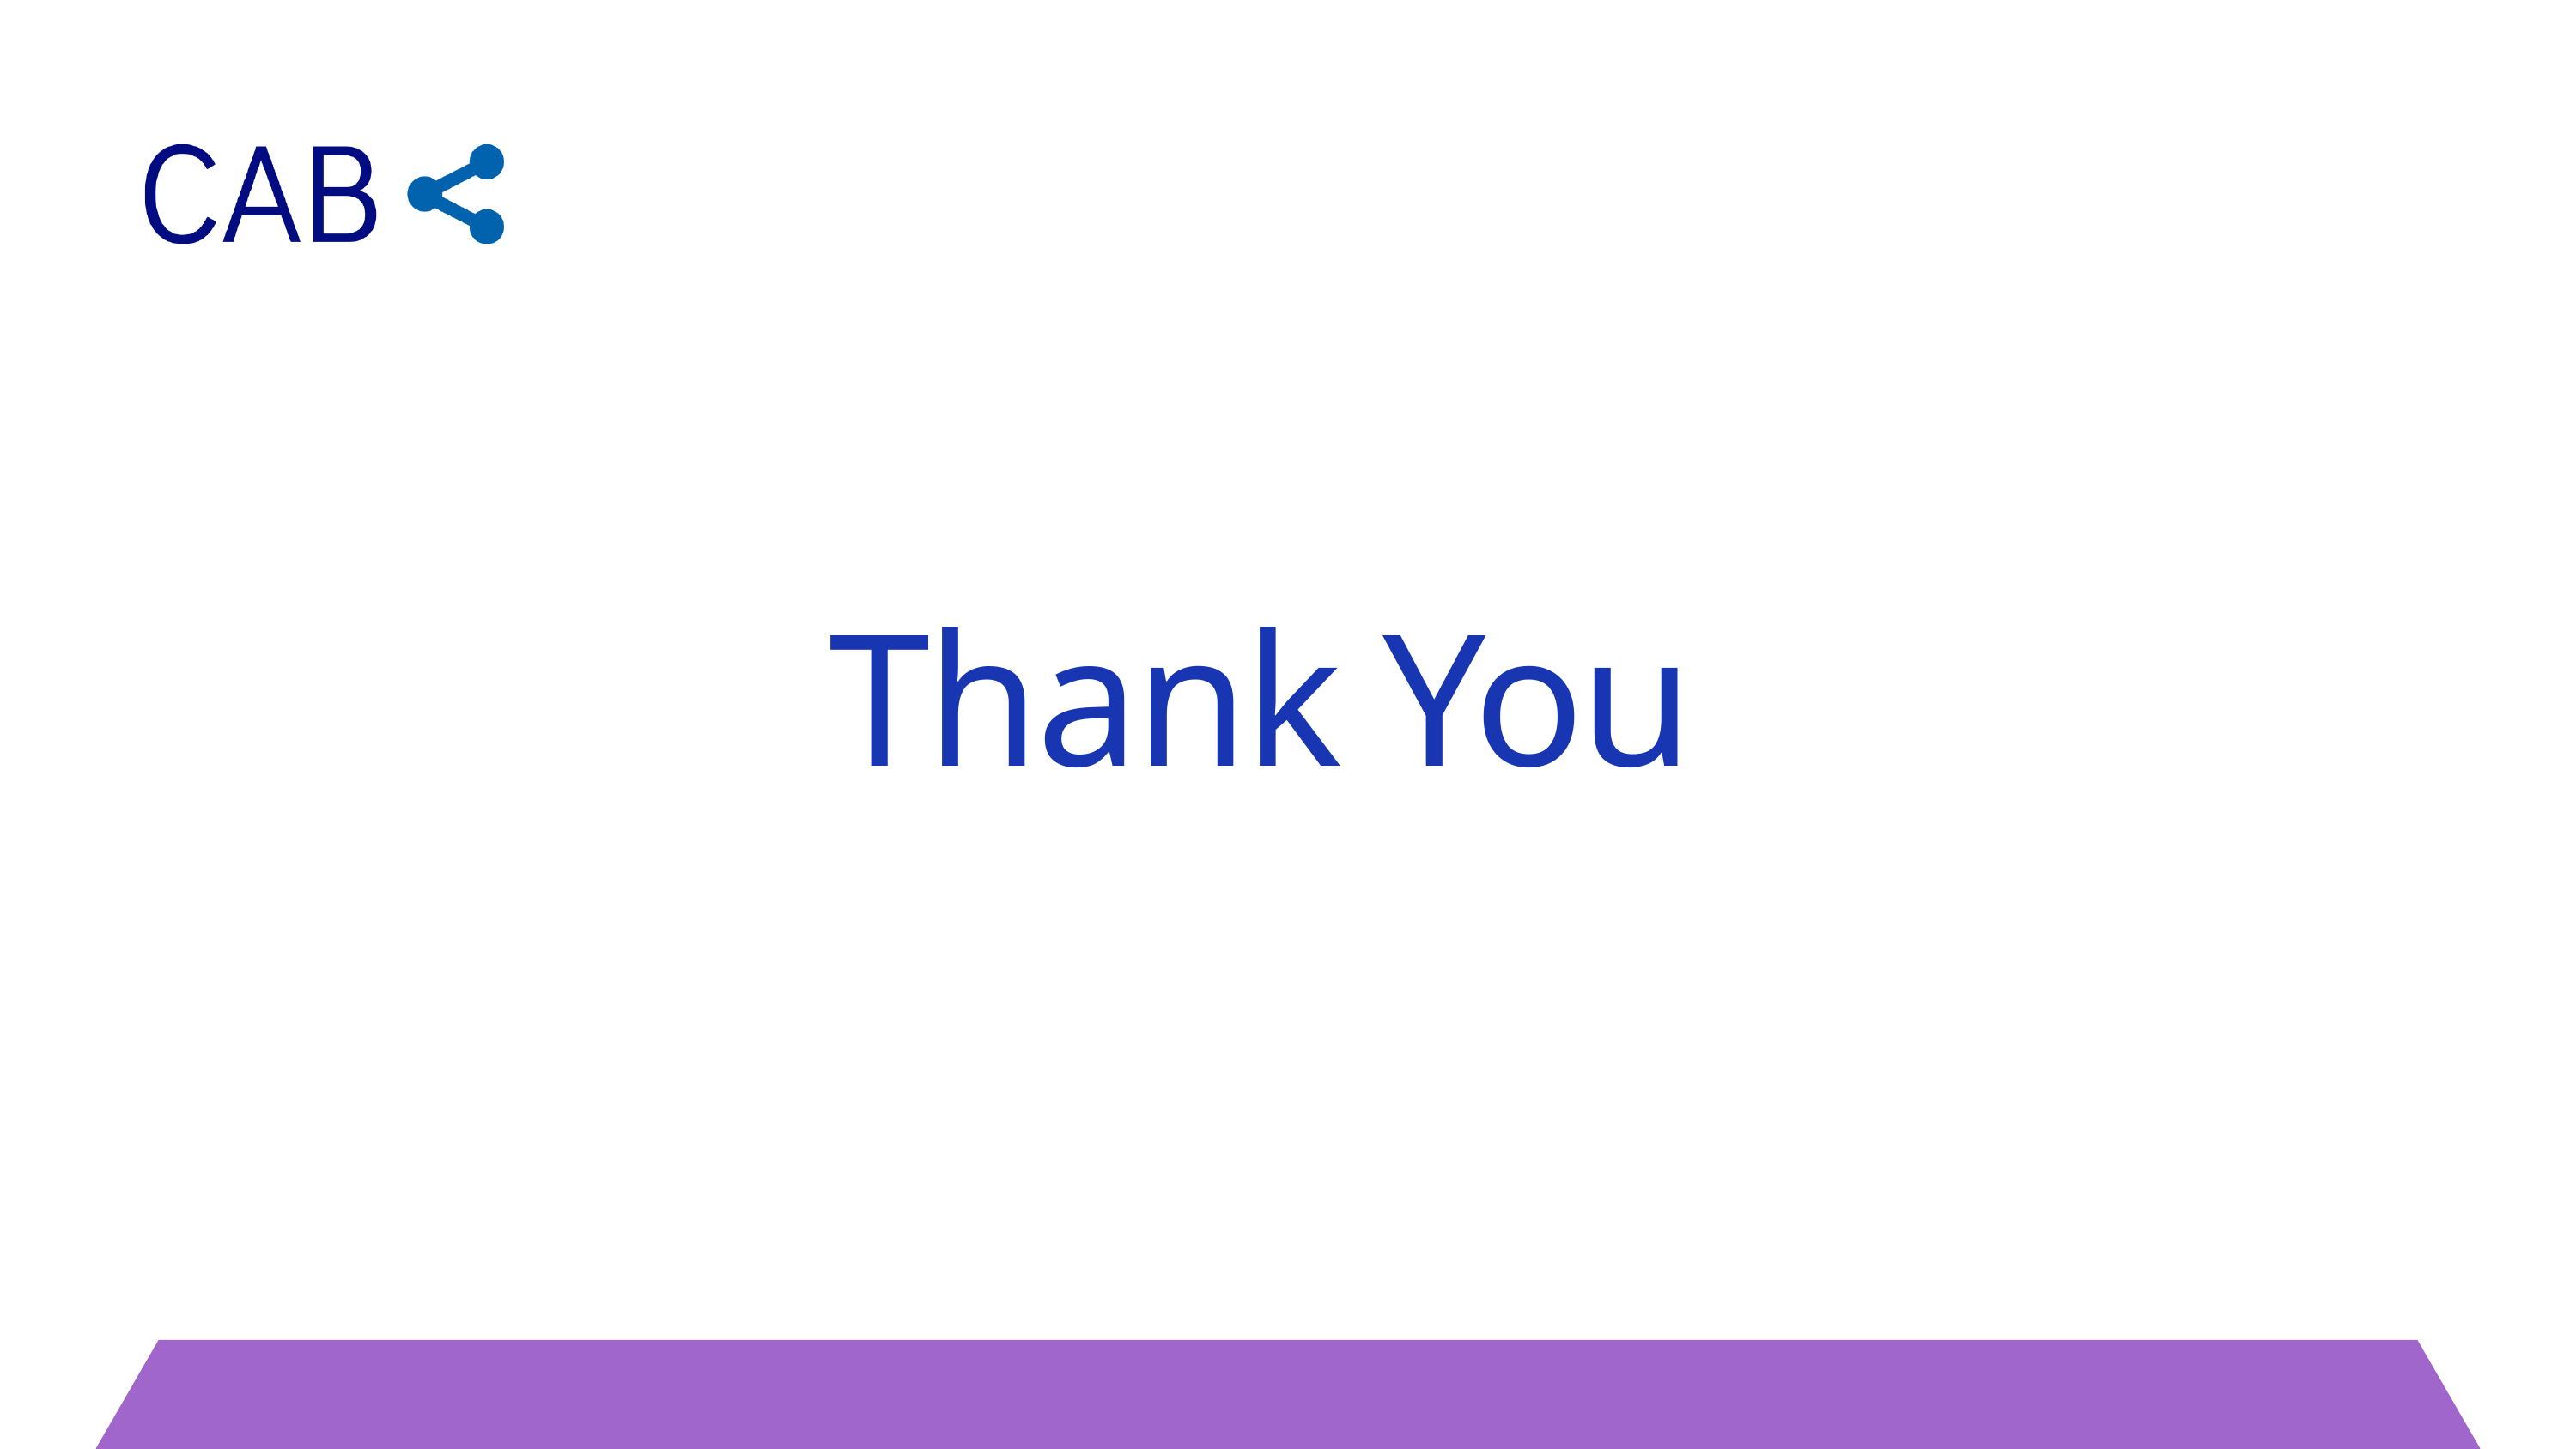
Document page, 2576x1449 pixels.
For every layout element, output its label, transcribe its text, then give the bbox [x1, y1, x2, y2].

text_box [144, 144, 504, 244]
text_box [95, 1339, 2481, 1449]
text_box Thank You [737, 546, 2153, 803]
